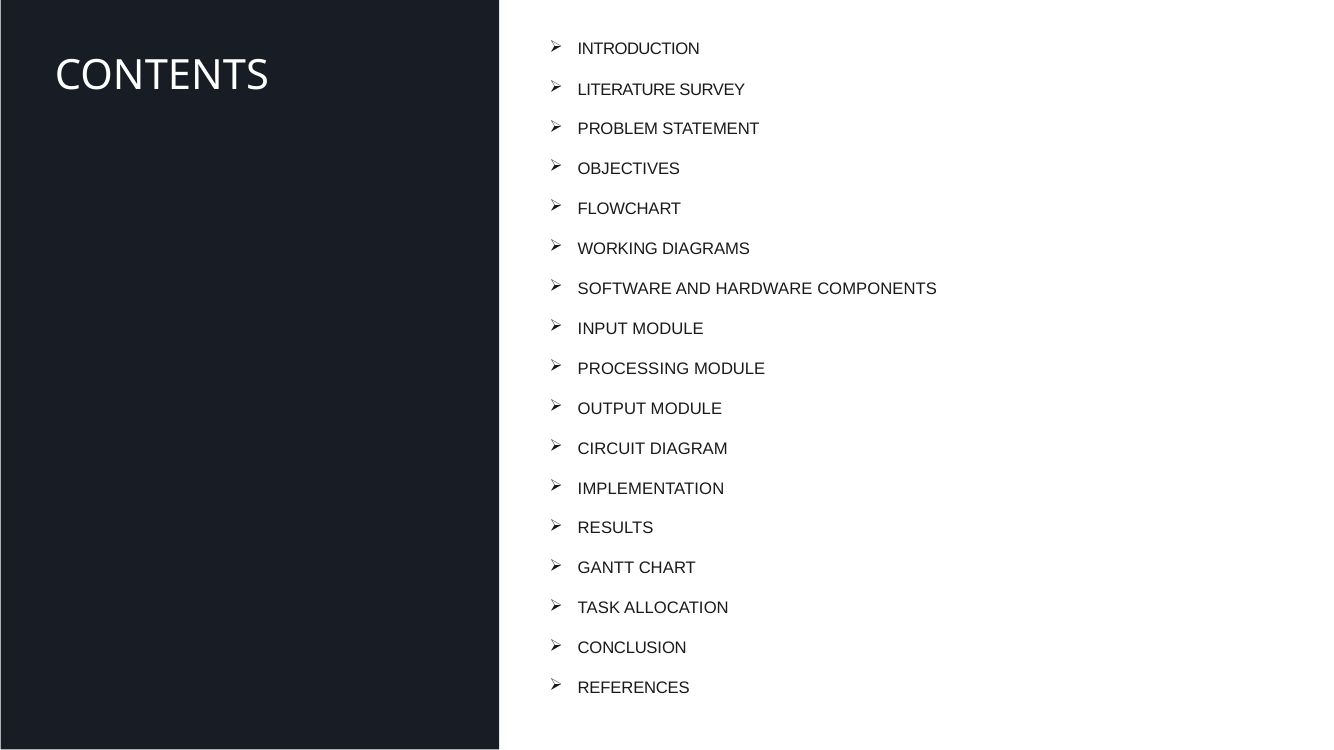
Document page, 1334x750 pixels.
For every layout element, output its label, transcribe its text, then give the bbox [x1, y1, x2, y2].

list INTRODUCTION LITERATURE SURVEY PROBLEM STATEMENT OBJECTIVES FLOWCHART WORKING DIAGRAMS SOFTWARE AND HARDWARE COMPONENTS INPUT MODULE PROCESSING MODULE OUTPUT MODULE CIRCUIT DIAGRAM IMPLEMENTATION RESULTS GANTT CHART TASK ALLOCATION CONCLUSION REFERENCES [547, 24, 1230, 750]
title CONTENTS [52, 46, 404, 174]
text_box [0, 0, 500, 750]
